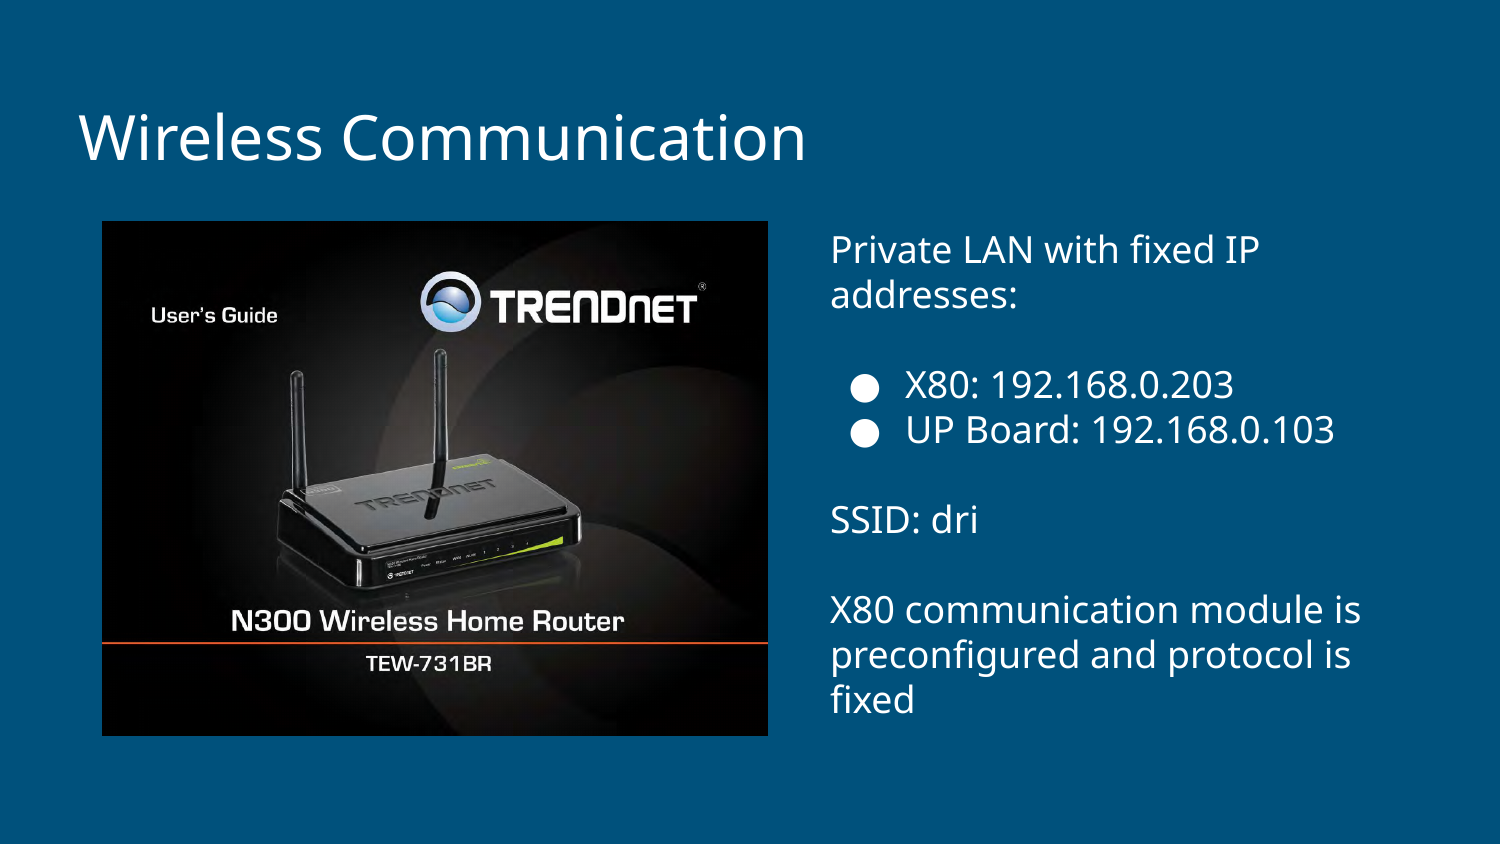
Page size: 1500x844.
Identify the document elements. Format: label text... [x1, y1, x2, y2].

title Wireless Communication [63, 75, 1437, 188]
picture [103, 222, 767, 735]
text_box Private LAN with fixed IP addresses: X80: 192.168.0.203 UP Board: 192.168.0.103 SSID: dri X80 communication module is preconfigured and protocol is fixed [815, 211, 1424, 736]
